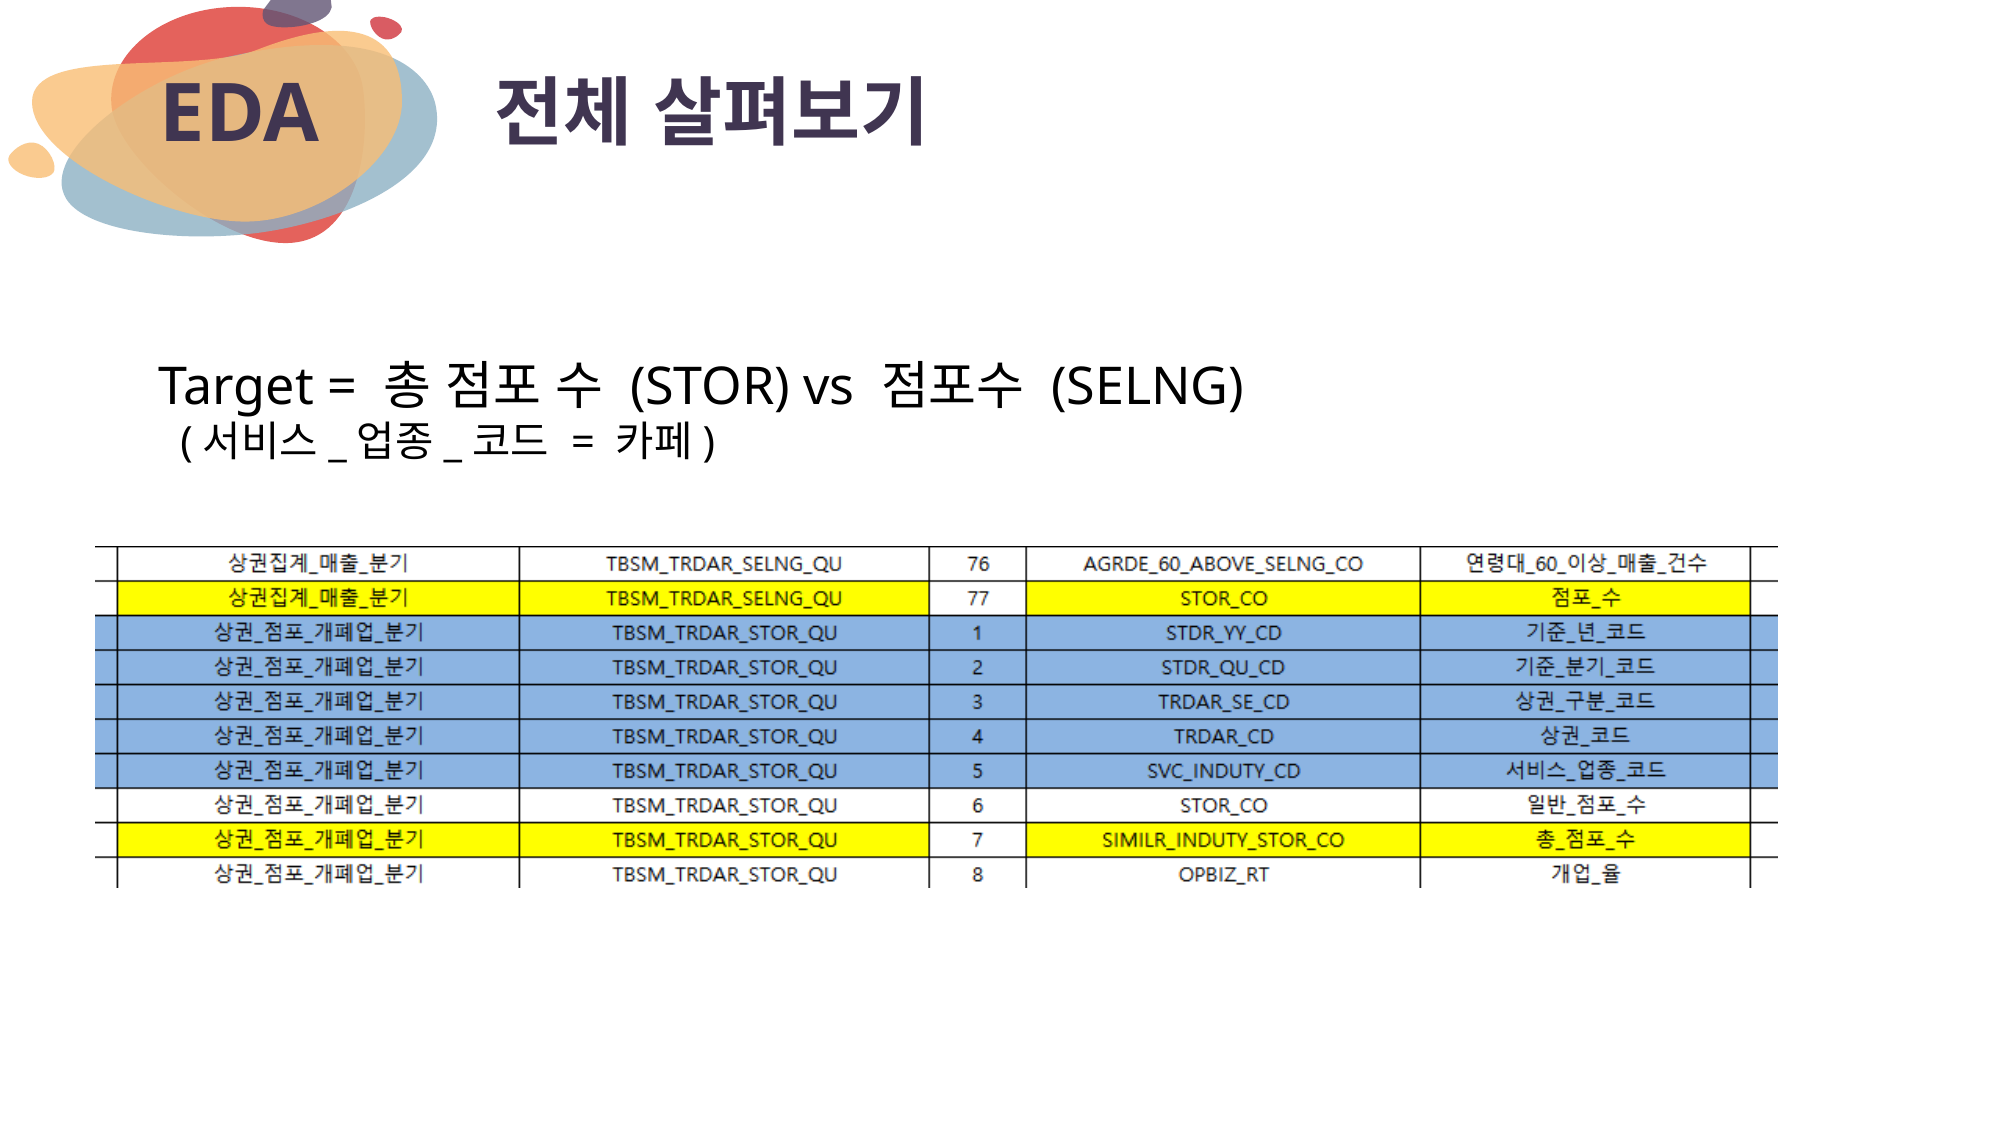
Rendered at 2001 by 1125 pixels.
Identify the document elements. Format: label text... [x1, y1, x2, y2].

text_box Target = 총 점포 수 (STOR) vs 점포수 (SELNG) (서비스_업종_코드 = 카페) [144, 345, 1404, 473]
picture [95, 546, 1778, 888]
list EDA [144, 23, 335, 209]
title 전체 살펴보기 [479, 22, 1863, 209]
